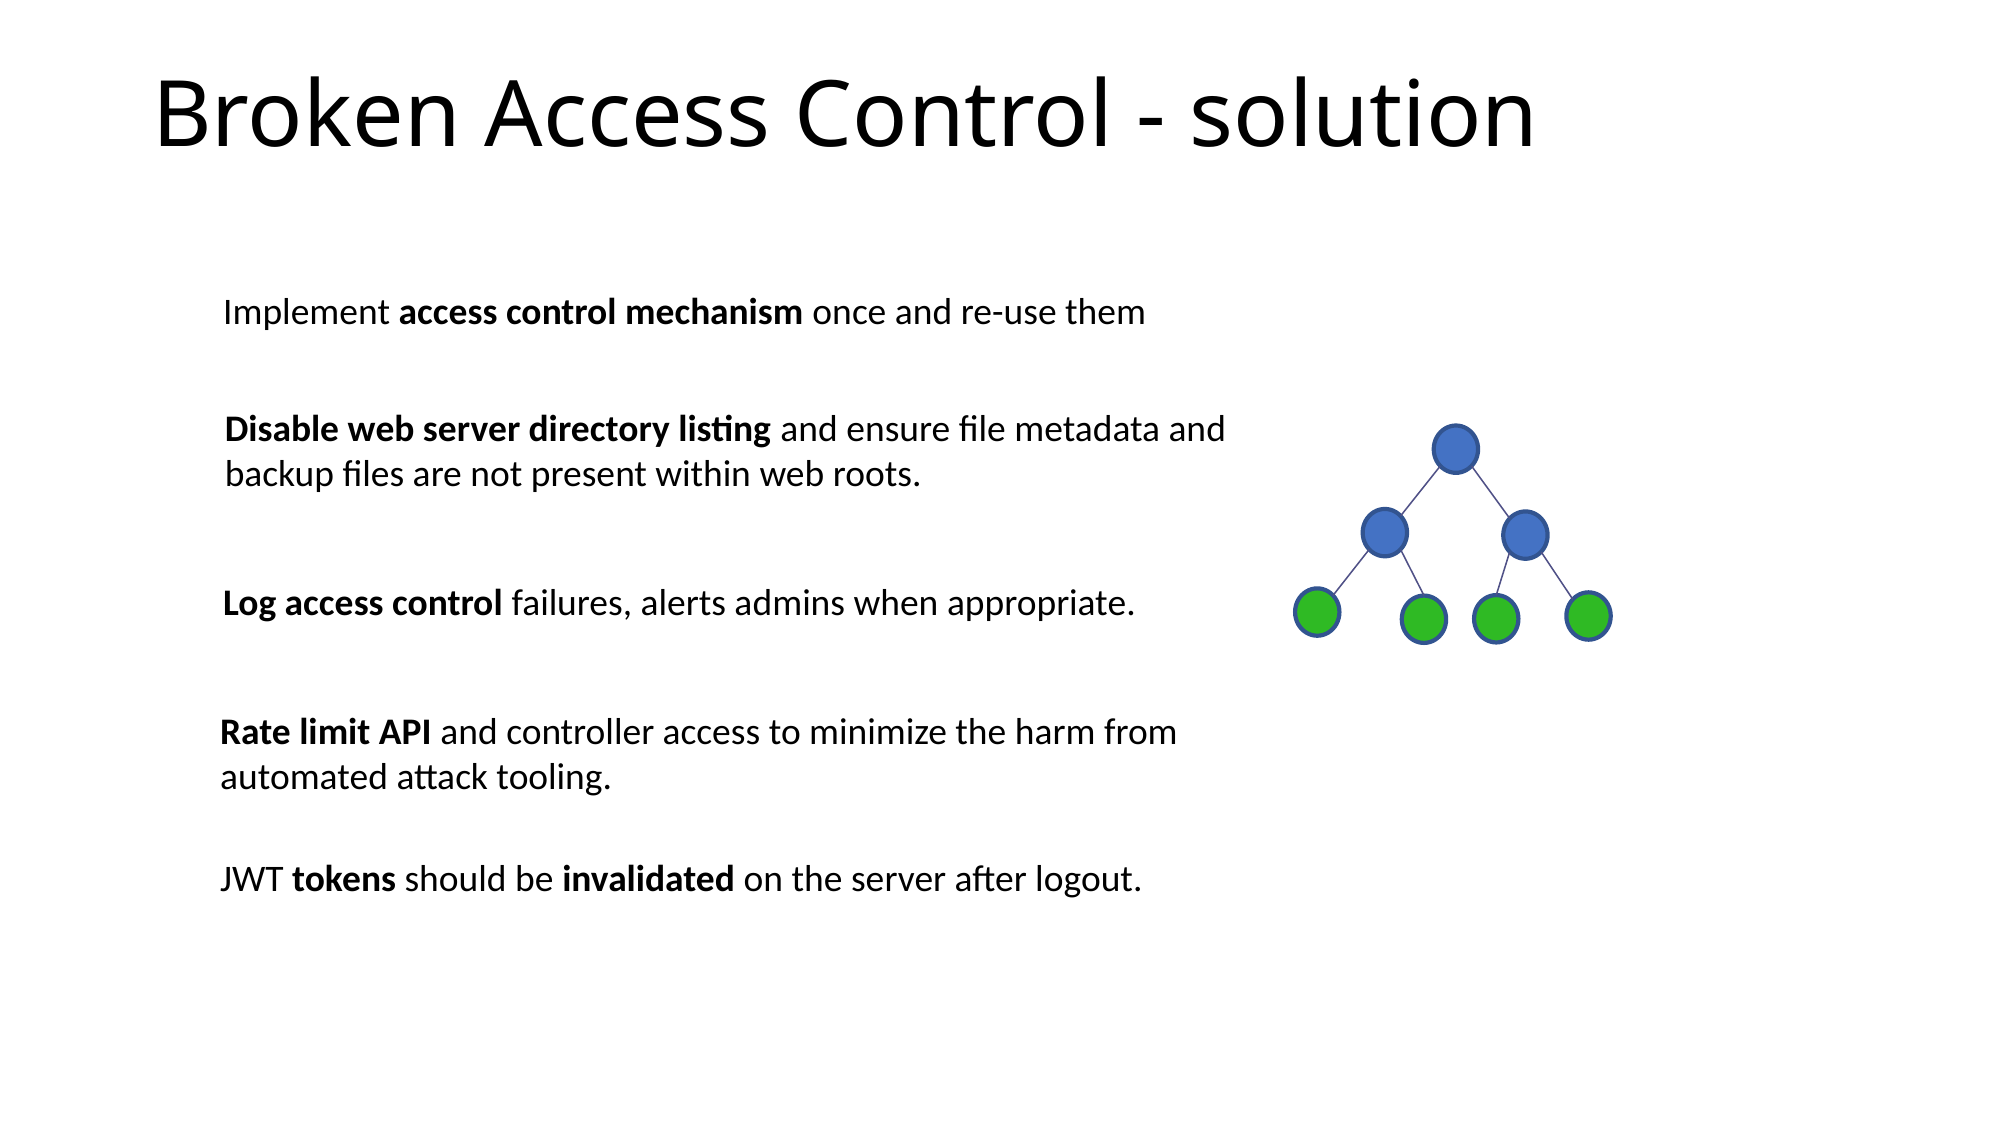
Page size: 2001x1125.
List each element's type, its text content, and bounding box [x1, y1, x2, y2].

text_box Implement access control mechanism once and re-use them [208, 280, 1290, 340]
text_box Log access control failures, alerts admins when appropriate. [208, 570, 1289, 631]
text_box Broken Access Control - solution [137, 59, 1863, 278]
text_box JWT tokens should be invalidated on the server after logout. [205, 846, 1287, 907]
text_box Disable web server directory listing and ensure file metadata and backup files are not present within web roots. [210, 396, 1291, 502]
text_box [1294, 425, 1611, 644]
text_box Rate limit API and controller access to minimize the harm from automated attack tooling. [205, 699, 1287, 805]
